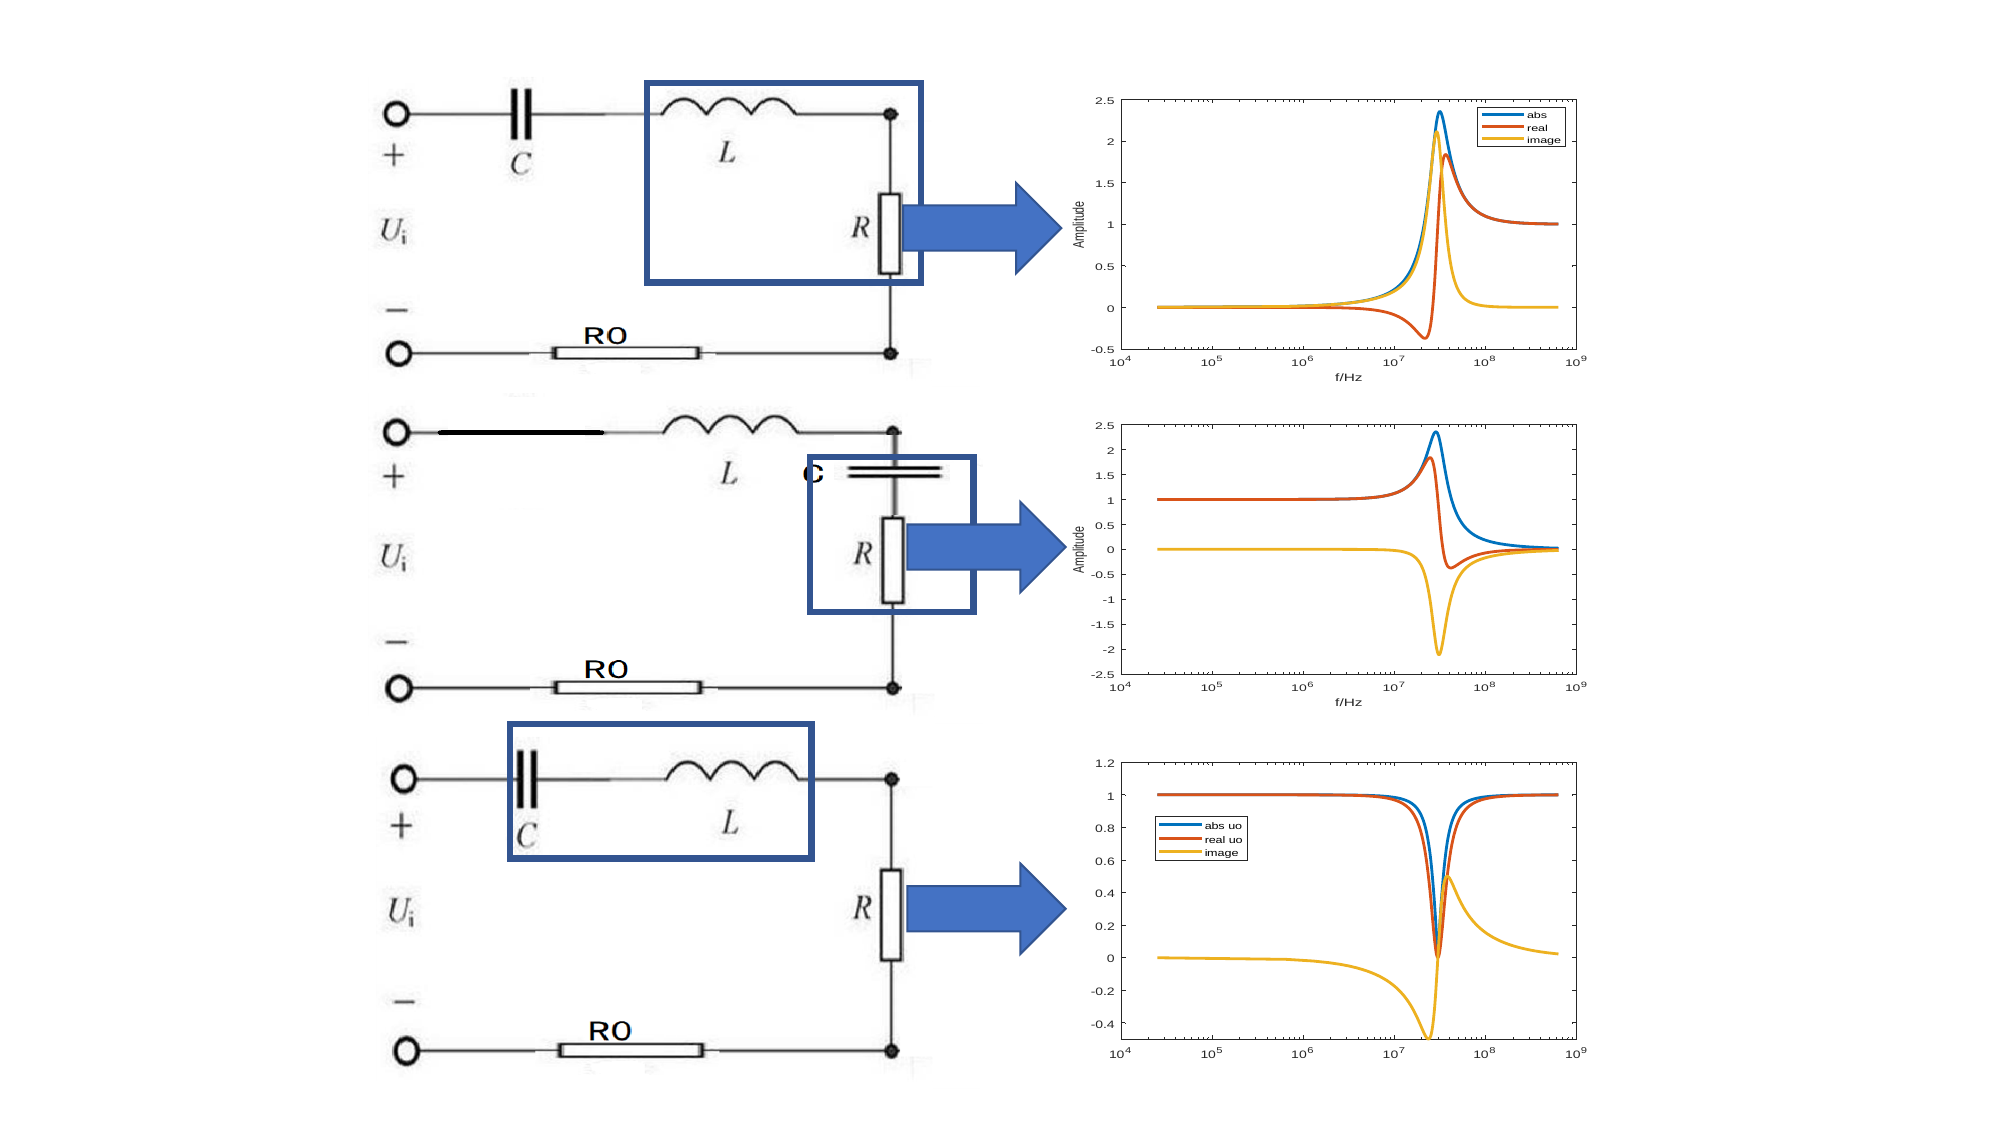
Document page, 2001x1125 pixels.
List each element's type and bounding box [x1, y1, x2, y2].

text_box [368, 76, 1632, 1089]
